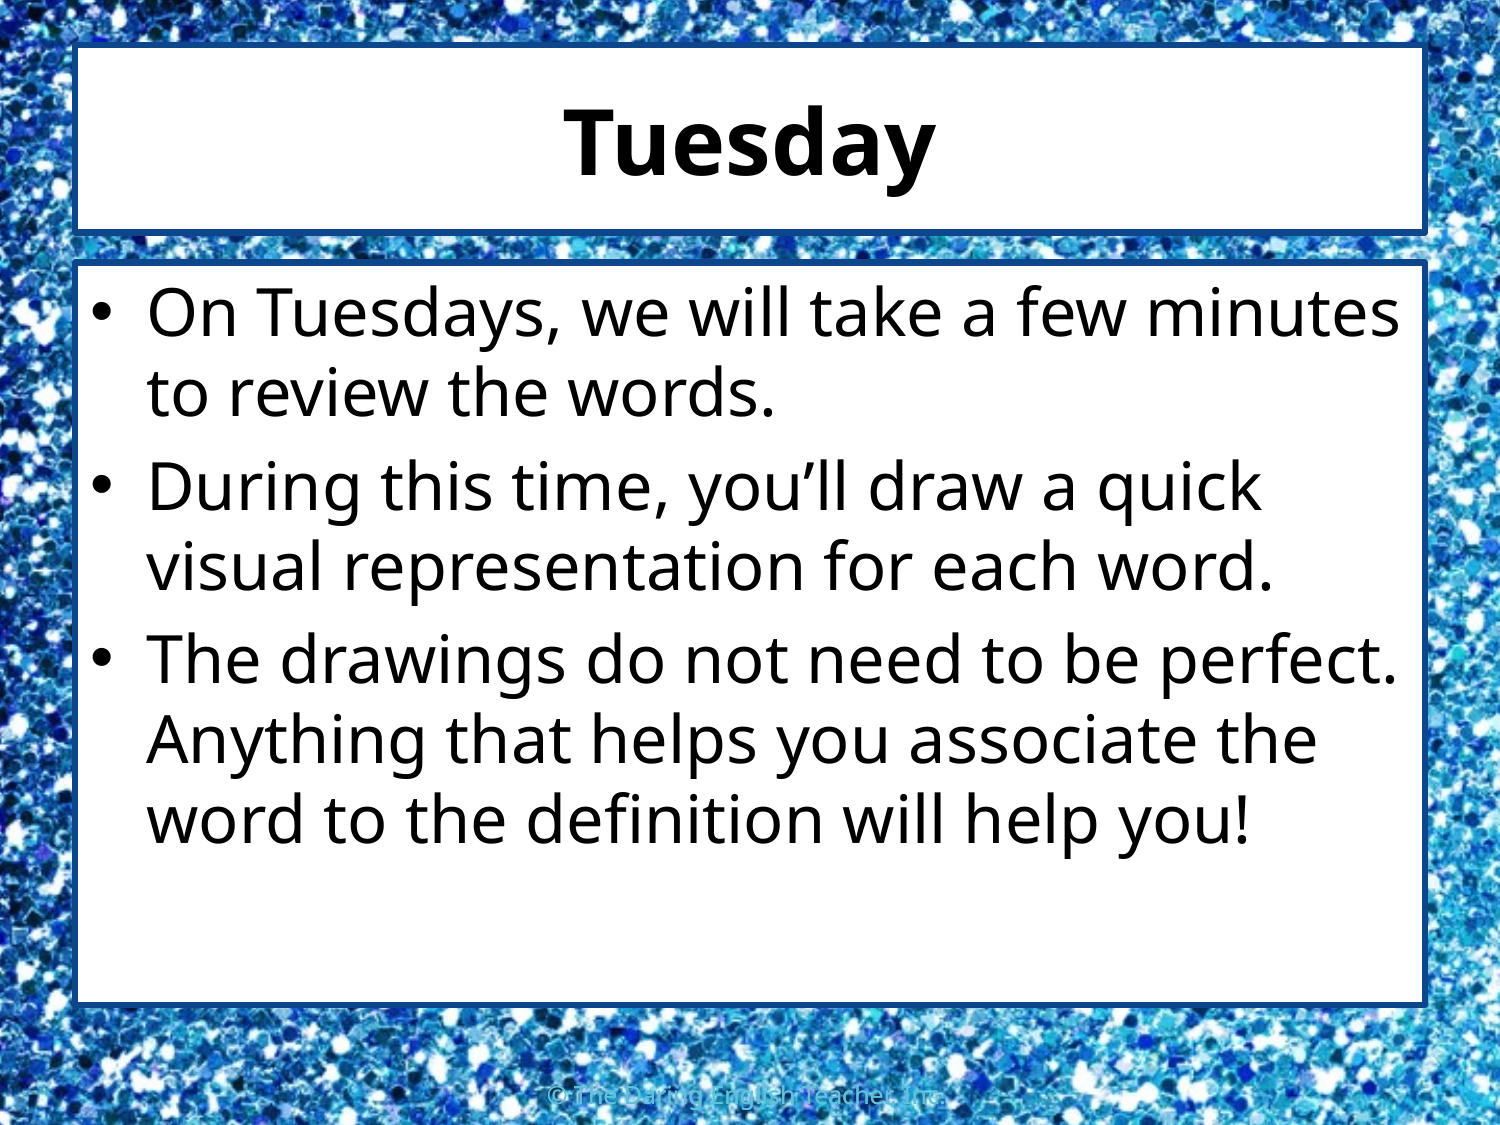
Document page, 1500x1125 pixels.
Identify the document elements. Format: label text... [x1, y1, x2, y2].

picture [0, 0, 1500, 1125]
list On Tuesdays, we will take a few minutes to review the words. During this time, you’ll draw a quick visual representation for each word. The drawings do not need to be perfect. Anything that helps you associate the word to the definition will help you! [72, 259, 1428, 1008]
title Tuesday [72, 42, 1428, 236]
